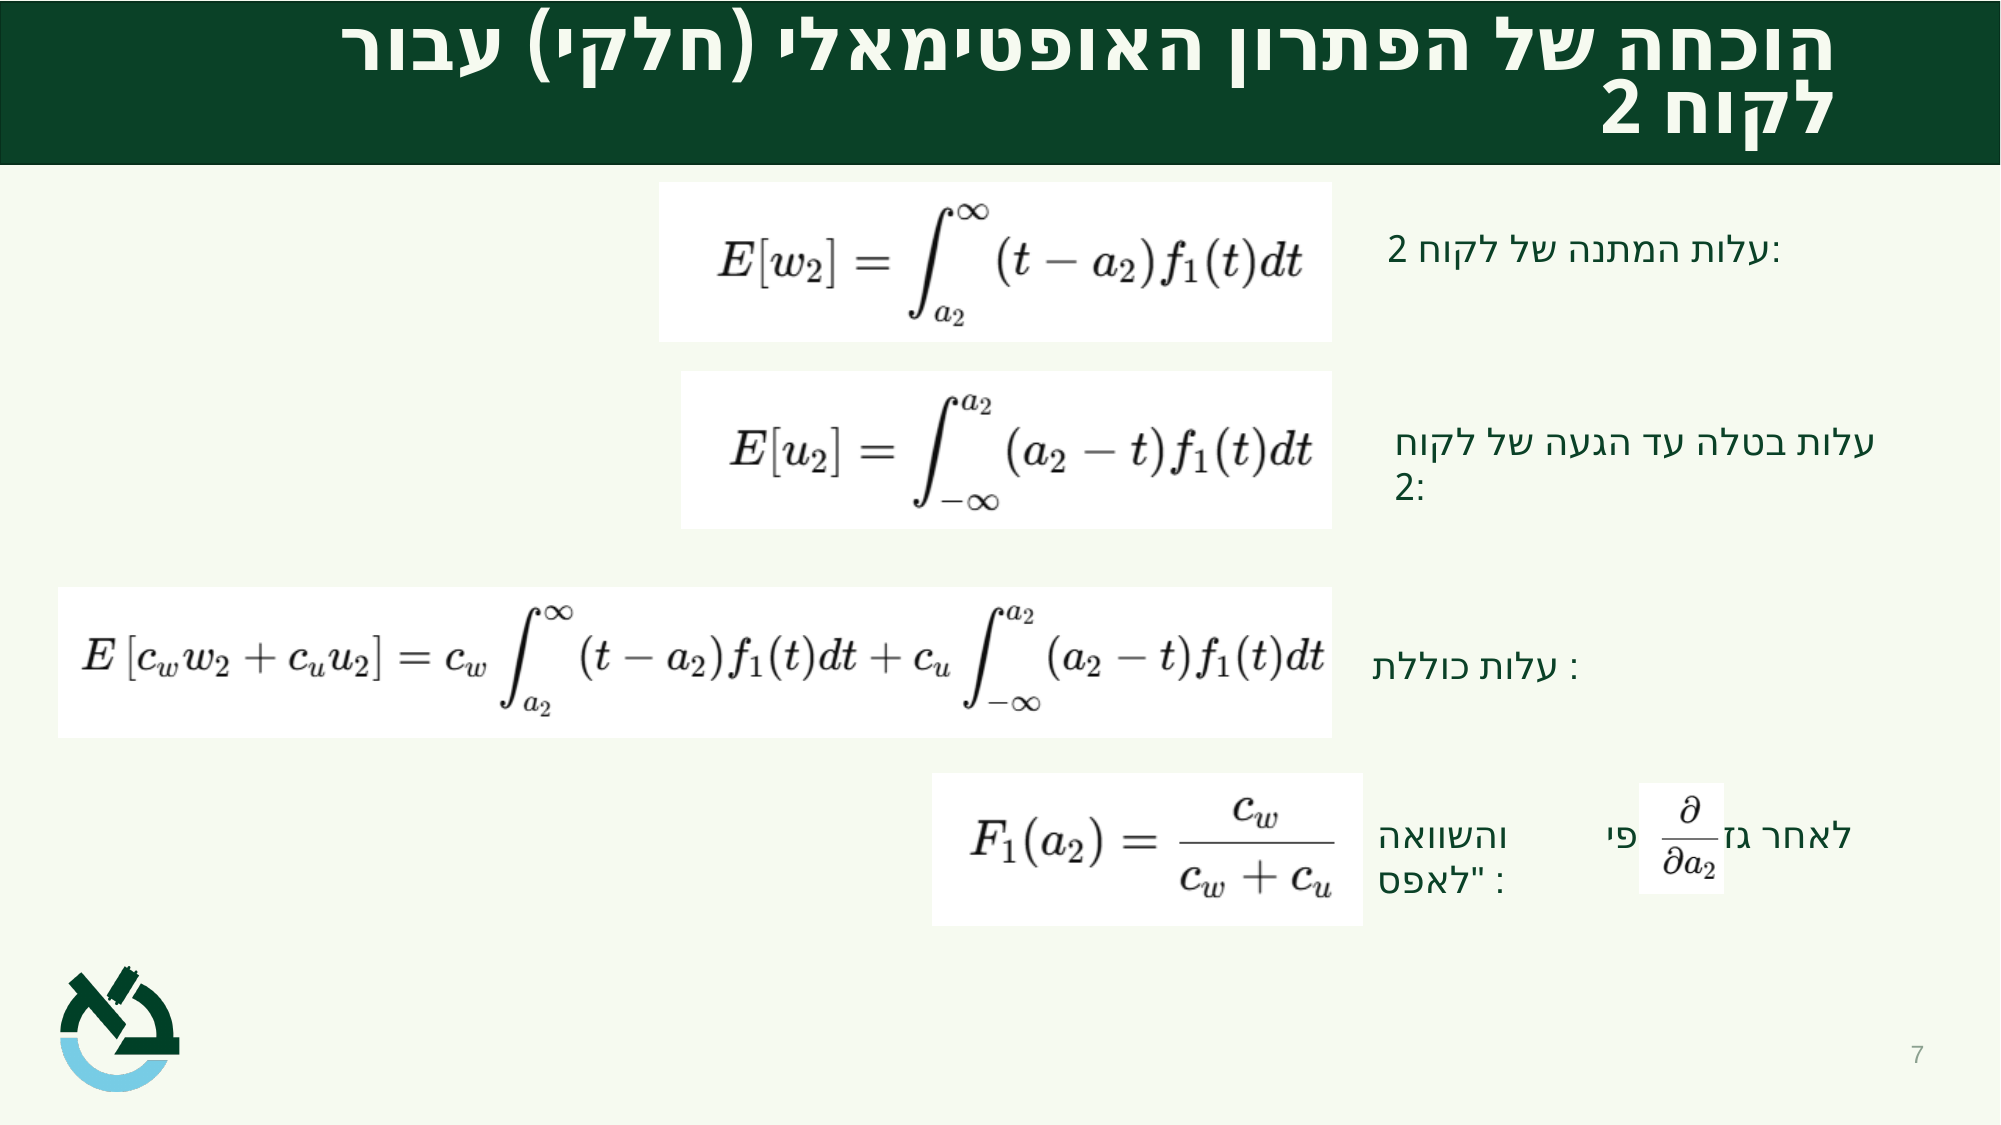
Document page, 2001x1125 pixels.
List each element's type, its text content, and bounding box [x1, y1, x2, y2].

text_box עלות בטלה עד הגעה של לקוח 2: [1379, 410, 1933, 516]
text_box לאחר גזירה לפי והשוואה לאפס" : [1363, 803, 2000, 909]
picture [932, 773, 1363, 926]
text_box עלות המתנה של לקוח 2: [1372, 217, 1823, 277]
picture [58, 587, 1332, 738]
picture [659, 182, 1332, 342]
text_box עלות כוללת : [1357, 634, 1911, 695]
slide_number 7 [1861, 1023, 1940, 1084]
picture [1638, 783, 1724, 894]
title הוכחה של הפתרון האופטימאלי (חלקי) עבור לקוח 2 [215, 1, 1855, 165]
picture [681, 371, 1332, 529]
